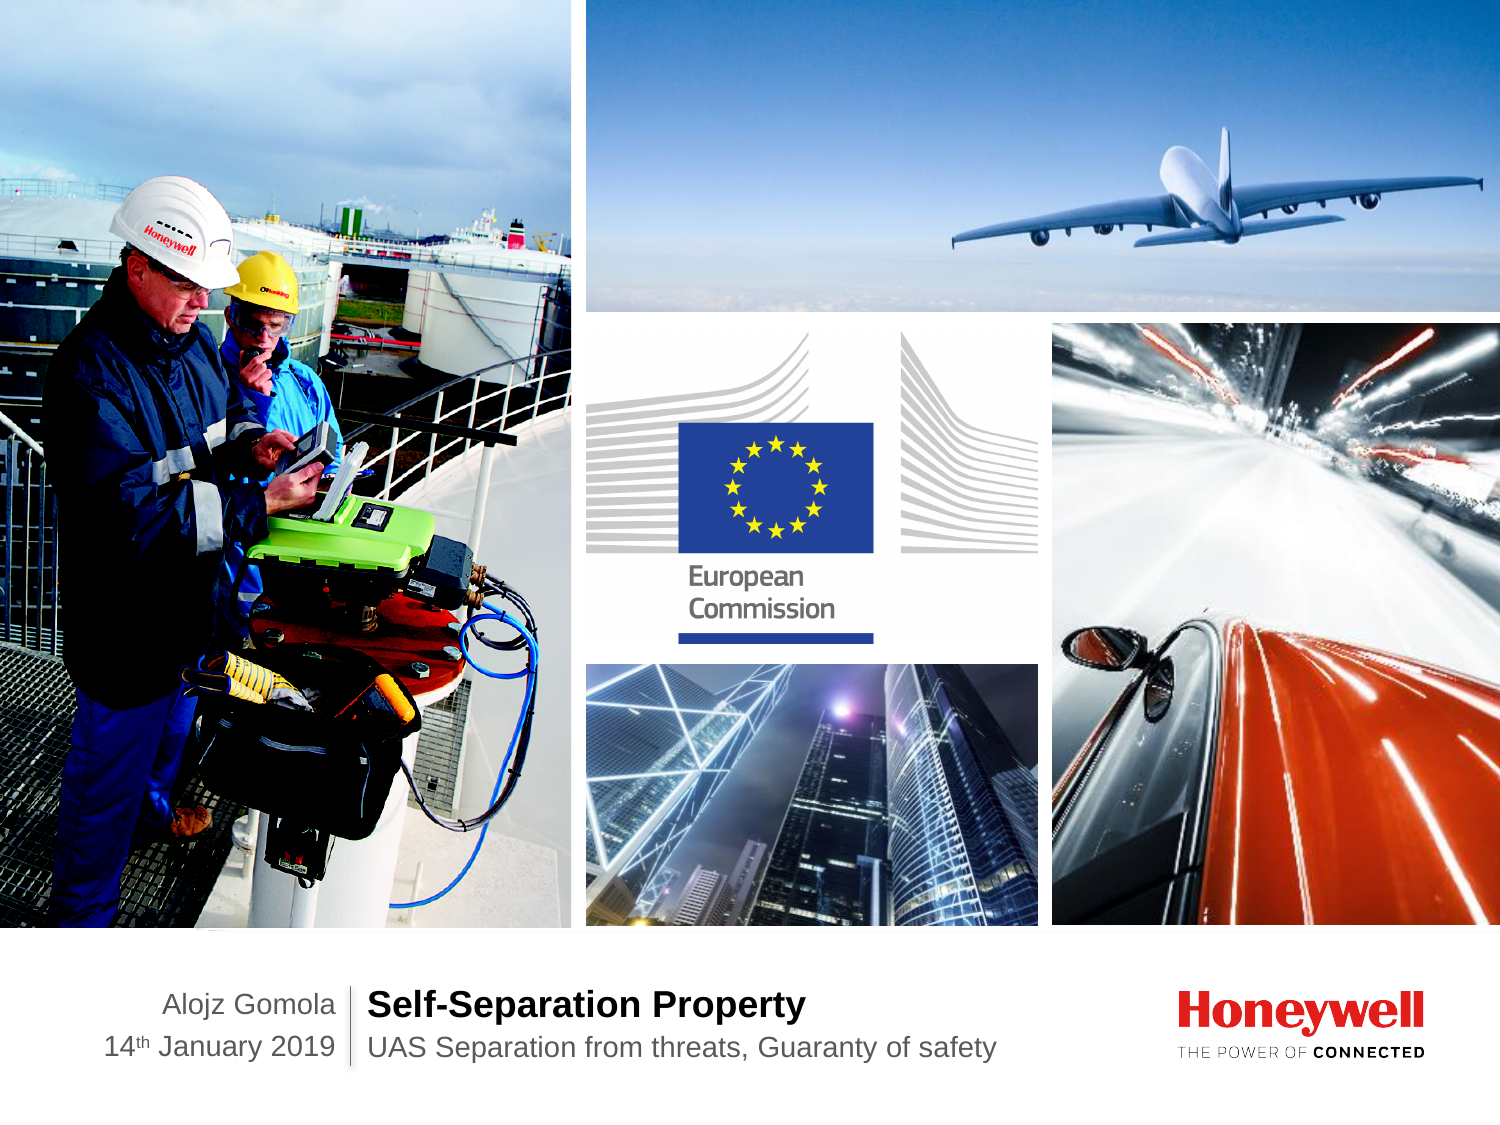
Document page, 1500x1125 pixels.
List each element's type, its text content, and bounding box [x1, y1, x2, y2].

picture [586, 331, 1038, 644]
picture [0, 0, 1500, 1089]
list UAS Separation from threats, Guaranty of safety [352, 1020, 1167, 1063]
list 14th January 2019 [45, 1020, 351, 1062]
list Alojz Gomola [45, 977, 351, 1019]
list Self-Separation Property [352, 972, 1167, 1015]
picture [586, 0, 1500, 312]
